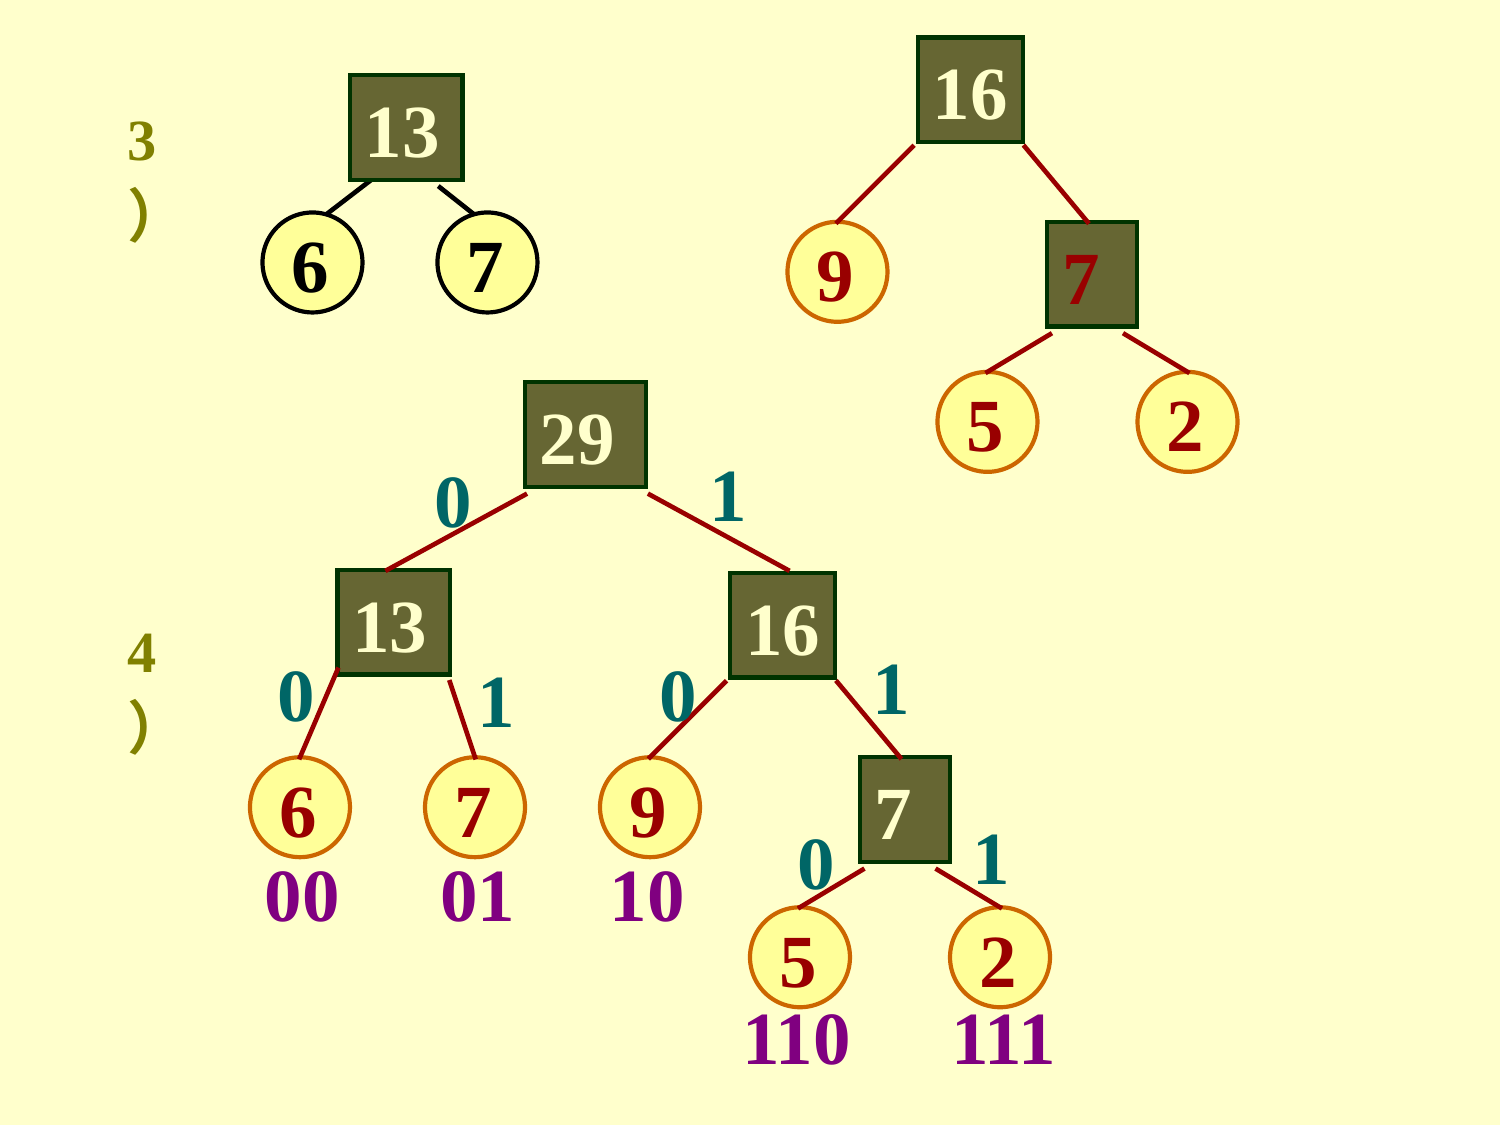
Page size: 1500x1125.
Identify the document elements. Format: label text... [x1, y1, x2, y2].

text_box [599, 572, 1051, 1008]
text_box 01 [425, 839, 530, 945]
text_box 0 [420, 444, 488, 550]
text_box 110 [727, 1015, 866, 1087]
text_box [249, 569, 526, 858]
text_box 4） [112, 599, 213, 769]
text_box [262, 74, 538, 313]
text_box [787, 37, 1238, 473]
text_box 00 [250, 864, 355, 945]
text_box 29 [525, 382, 647, 487]
text_box 1 [695, 439, 763, 545]
text_box 3） [112, 87, 213, 257]
text_box 111 [936, 982, 1071, 1087]
